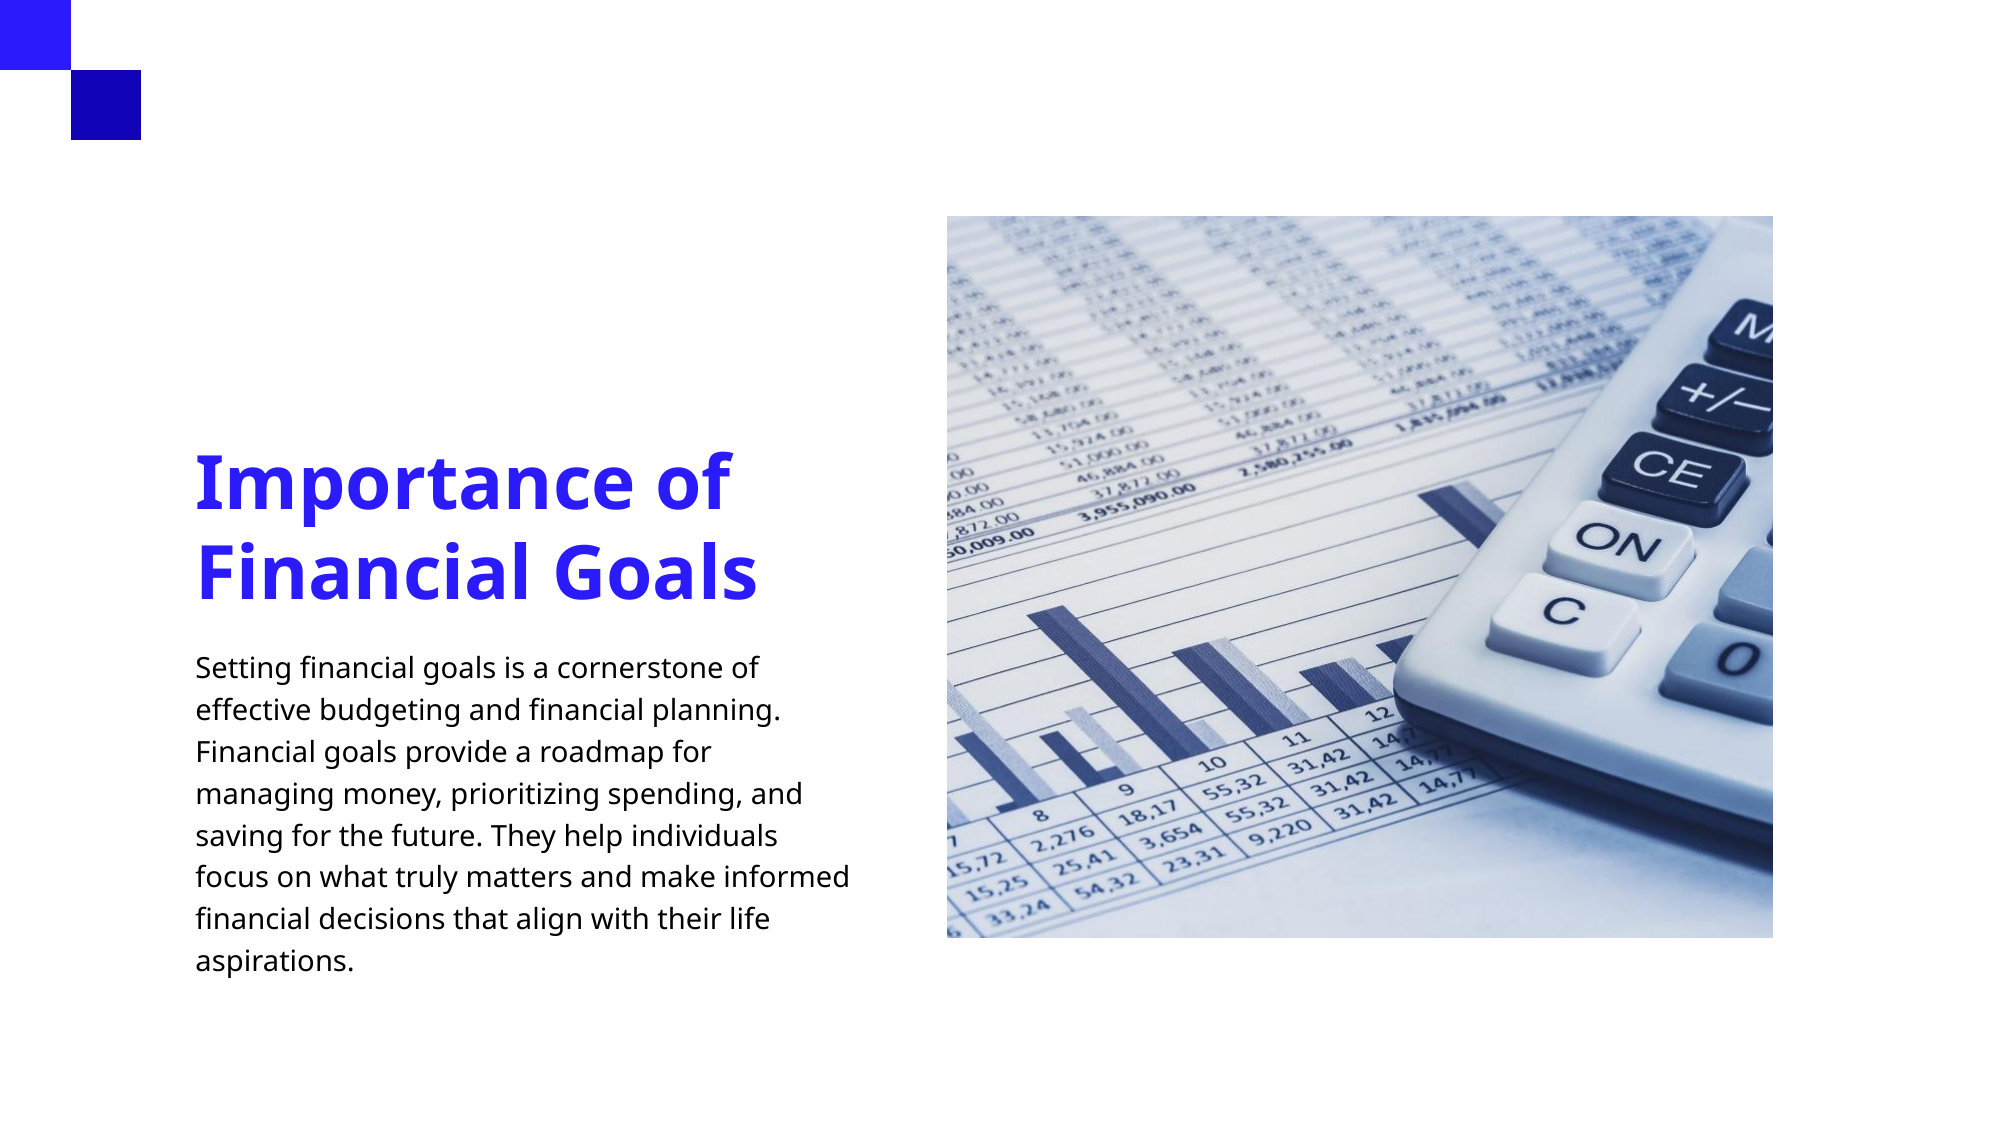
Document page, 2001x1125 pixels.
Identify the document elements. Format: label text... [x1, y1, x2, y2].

list Setting financial goals is a cornerstone of effective budgeting and financial planning. Financial goals provide a roadmap for managing money, prioritizing spending, and saving for the future. They help individuals focus on what truly matters and make informed financial decisions that align with their life aspirations. [195, 642, 857, 938]
picture [947, 216, 1773, 938]
title Importance of Financial Goals [195, 216, 857, 615]
